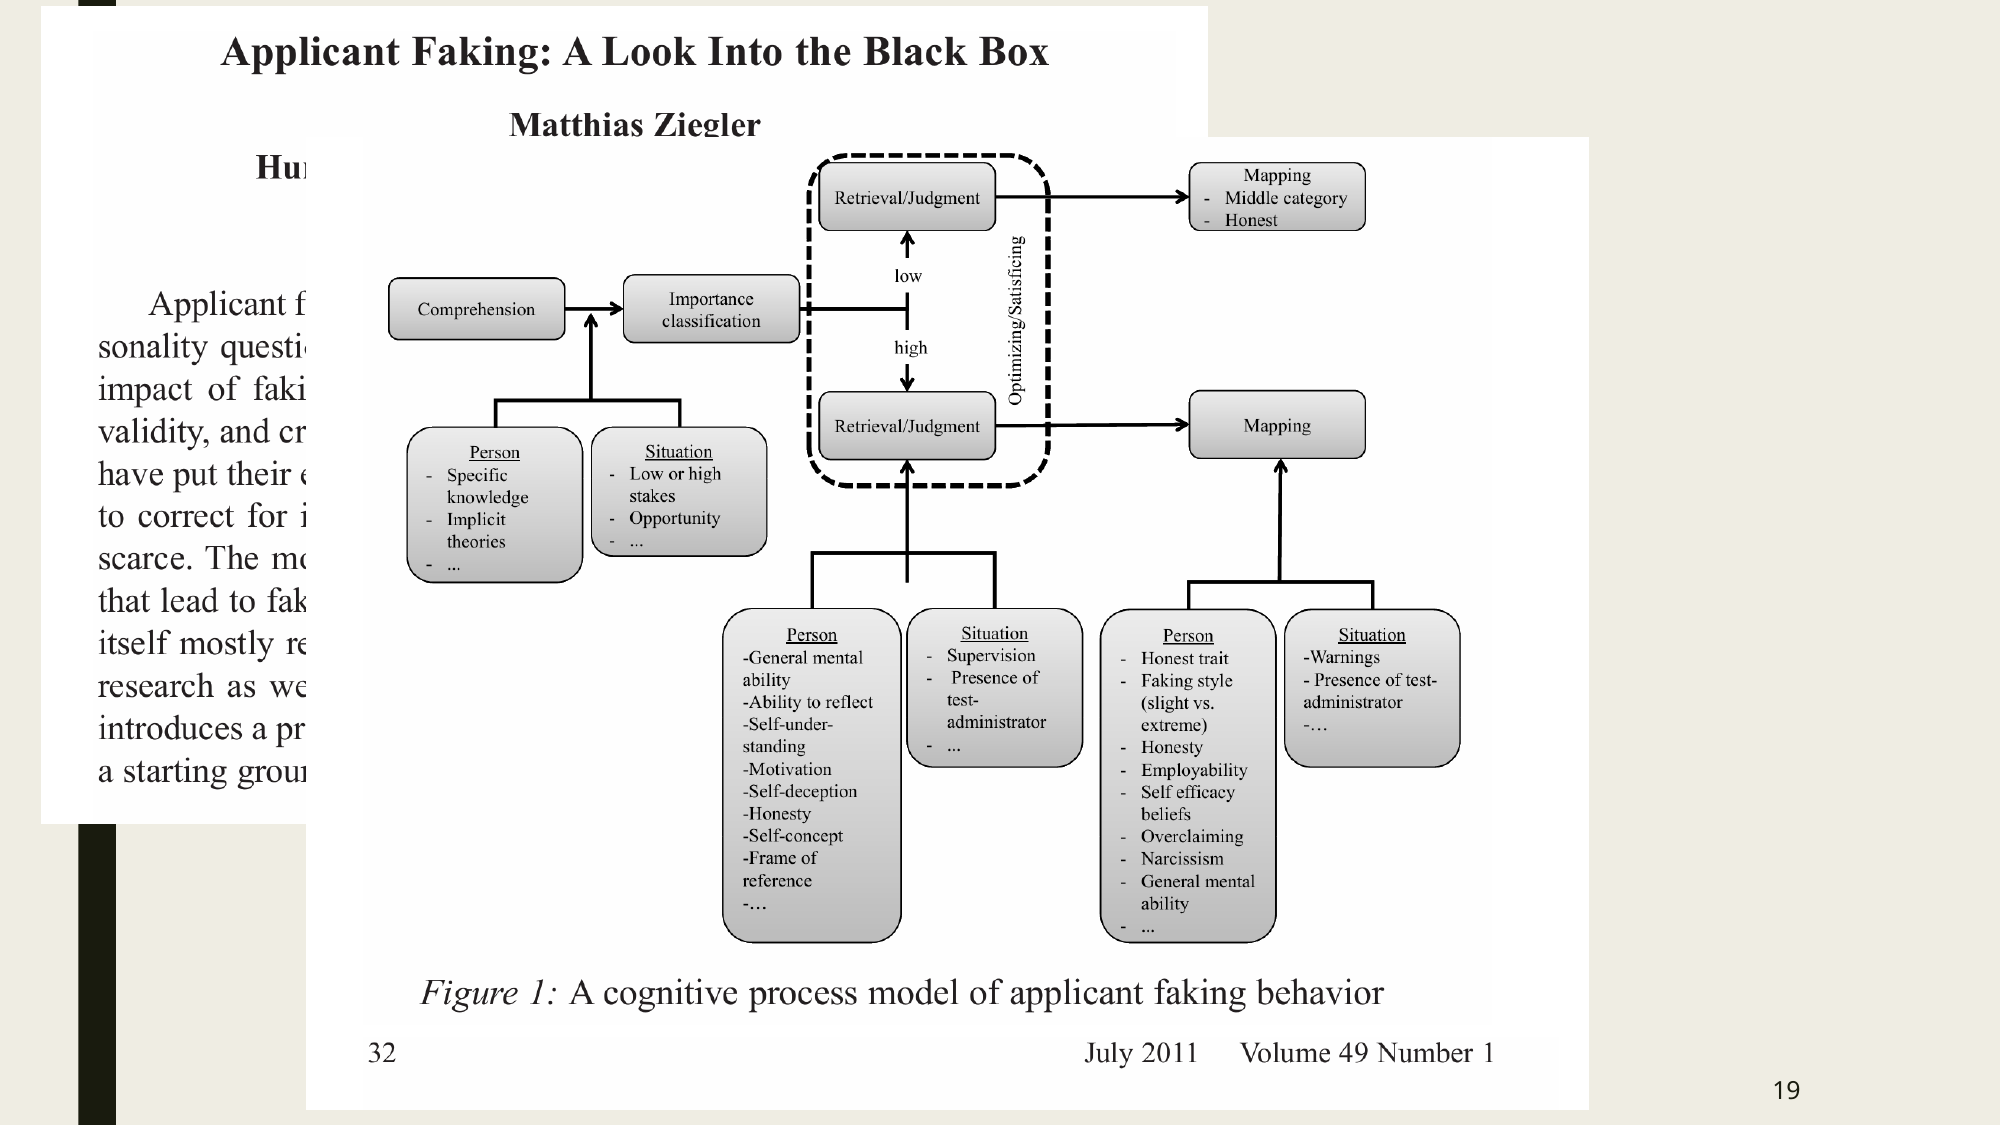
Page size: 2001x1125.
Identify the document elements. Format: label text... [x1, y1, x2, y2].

picture [40, 6, 1589, 1111]
slide_number 19 [1553, 1058, 1816, 1125]
